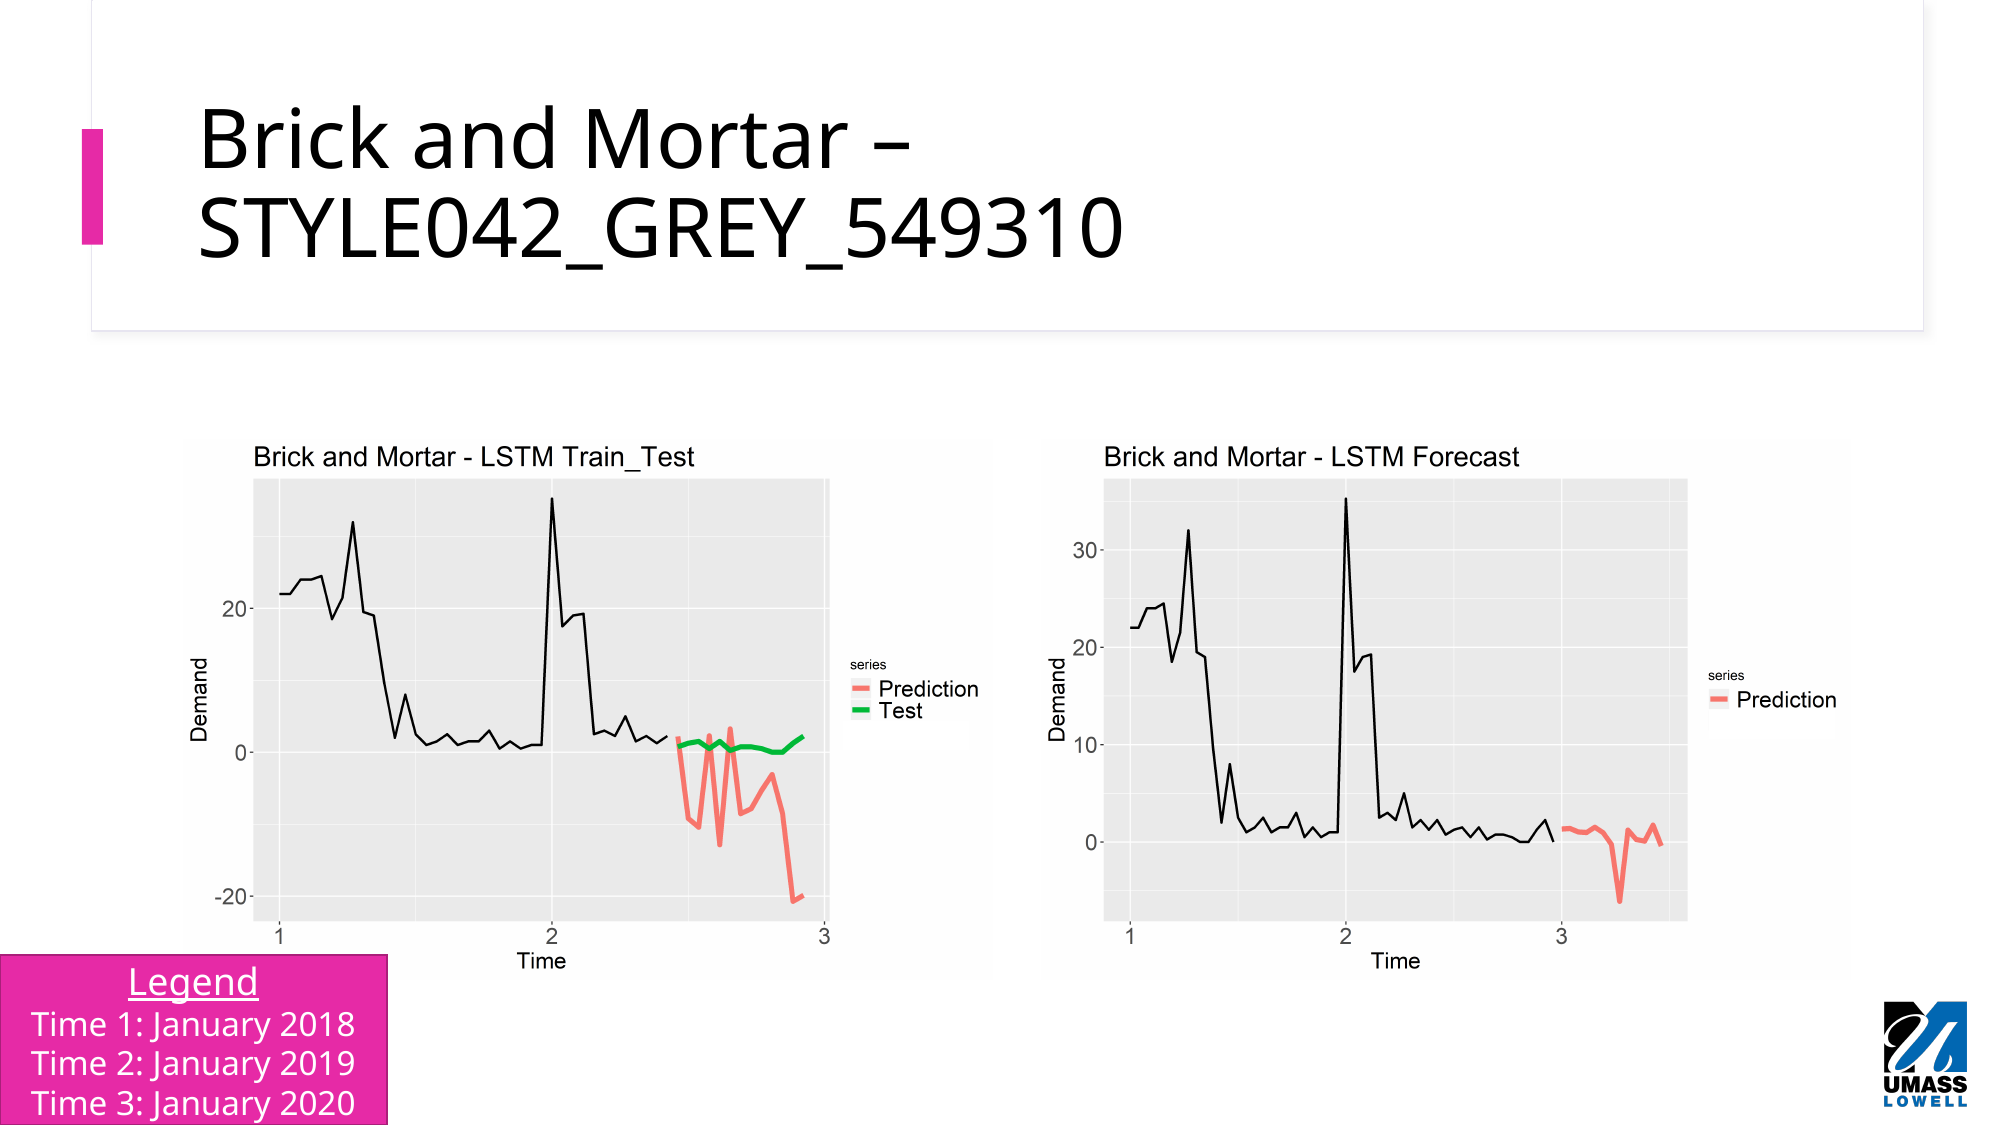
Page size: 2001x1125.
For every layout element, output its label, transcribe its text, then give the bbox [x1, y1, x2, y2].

title Brick and Mortar – STYLE042_GREY_549310 [183, 90, 1851, 284]
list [182, 439, 993, 980]
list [1040, 439, 1851, 980]
text_box Legend Time 1: January 2018 Time 2: January 2019 Time 3: January 2020 [0, 954, 388, 1125]
picture [1882, 999, 1969, 1112]
